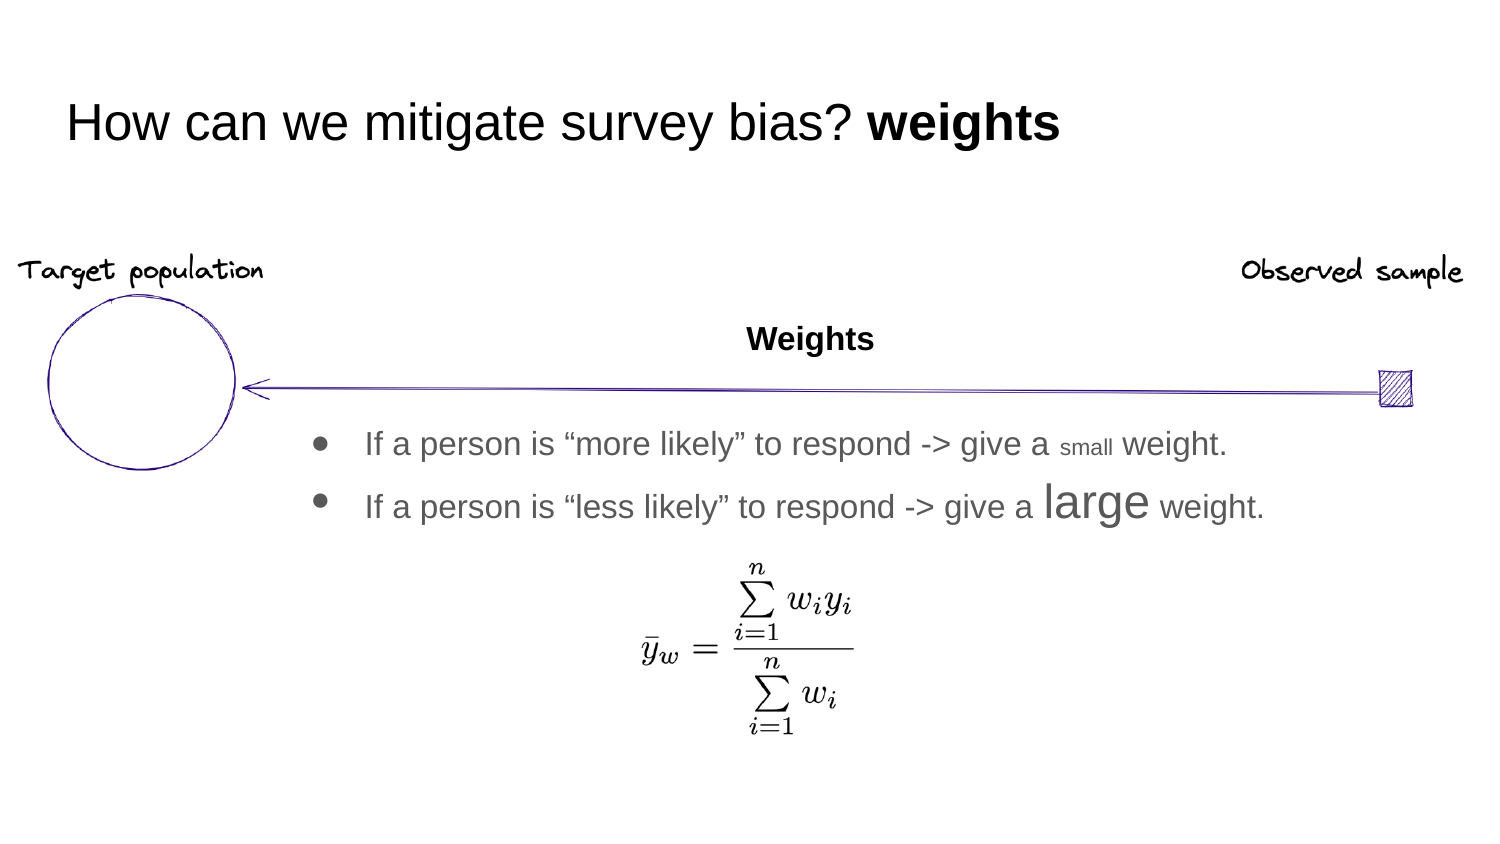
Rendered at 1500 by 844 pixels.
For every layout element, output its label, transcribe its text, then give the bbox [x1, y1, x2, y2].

picture [9, 243, 1473, 479]
title How can we mitigate survey bias? weights [51, 72, 1449, 167]
picture [625, 552, 875, 752]
text_box If a person is “more likely” to respond -> give a small weight. If a person is “less likely” to respond -> give a large weight. [274, 486, 1308, 543]
